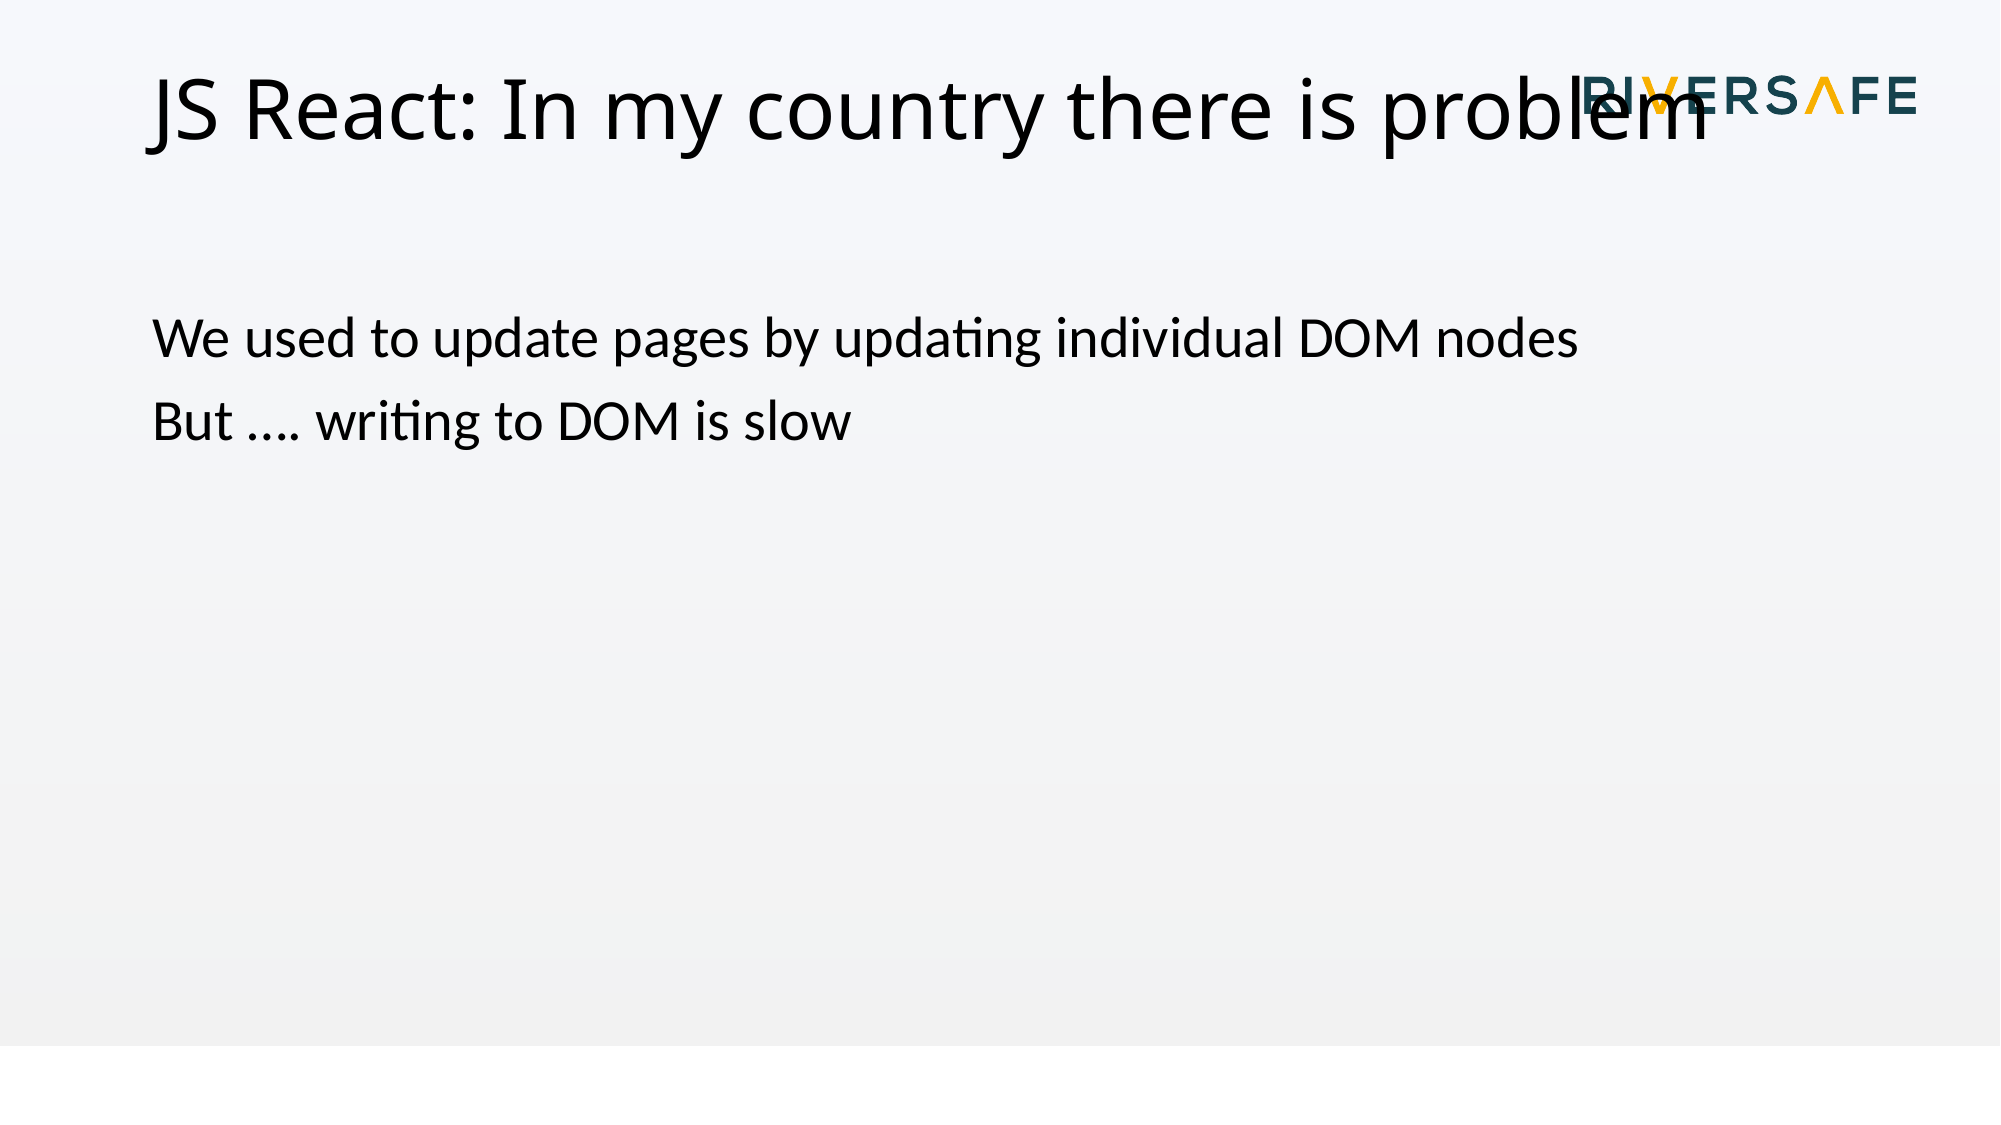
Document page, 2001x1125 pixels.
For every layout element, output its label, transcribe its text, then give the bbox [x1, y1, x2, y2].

title JS React: In my country there is problem [137, 59, 1863, 278]
list We used to update pages by updating individual DOM nodes But …. writing to DOM is slow [137, 299, 1863, 1066]
picture [1863, 75, 1916, 115]
